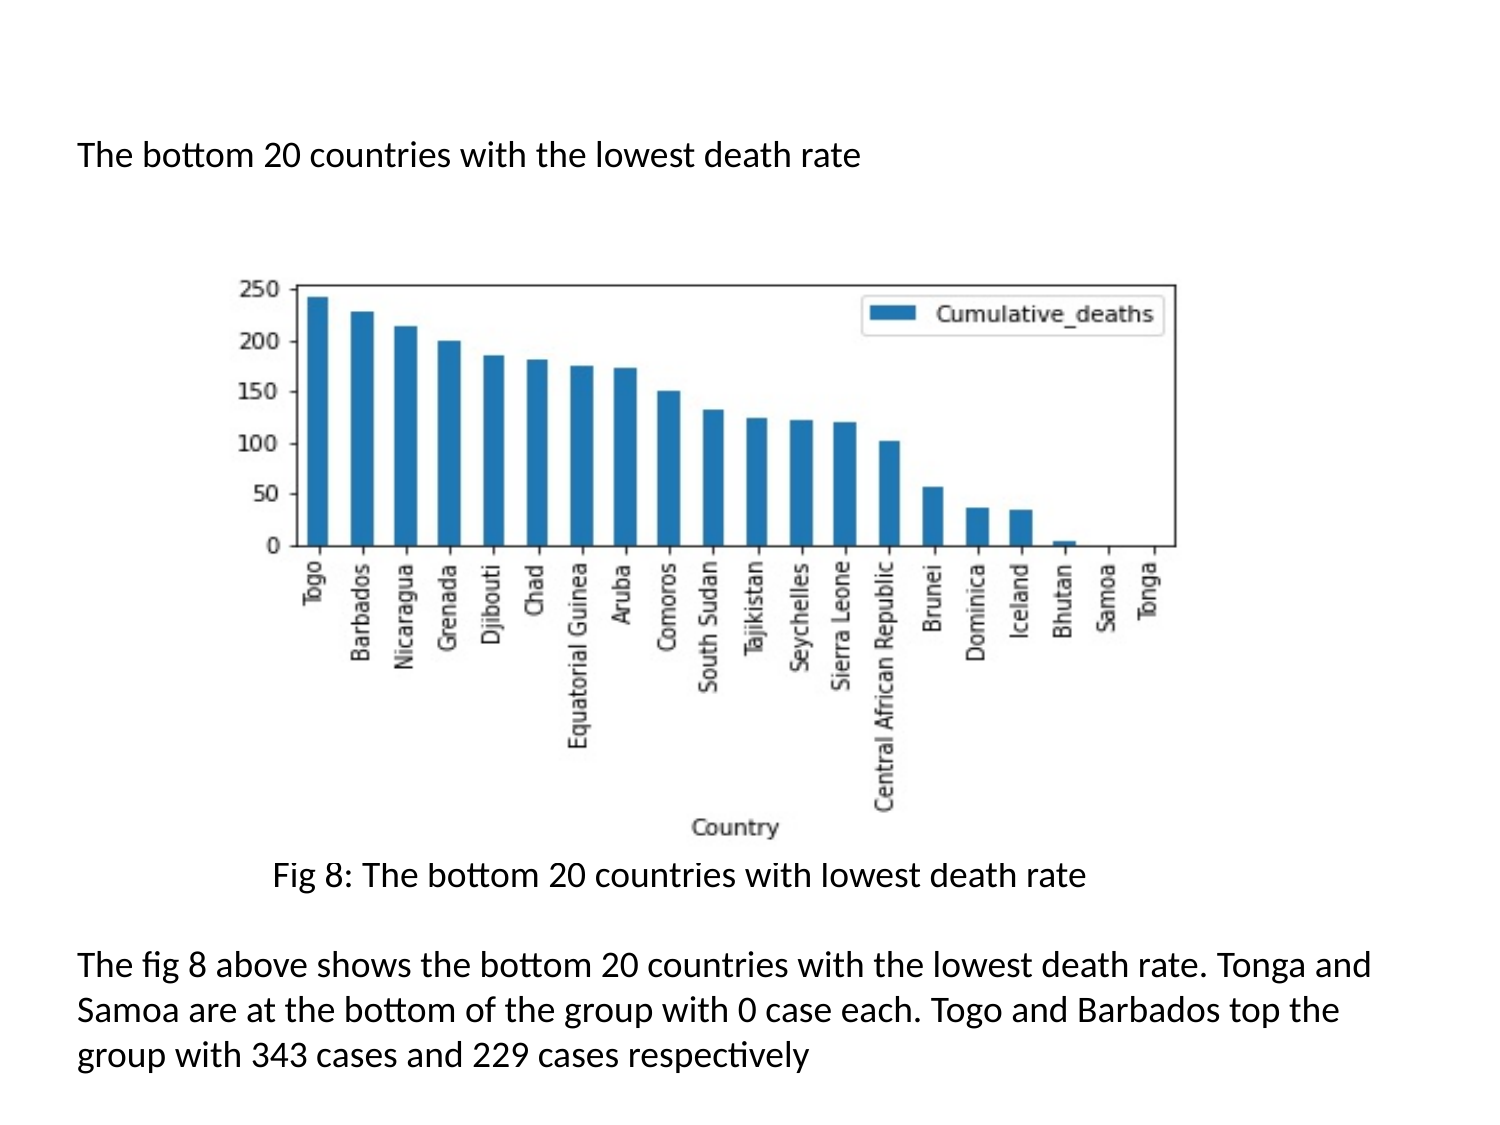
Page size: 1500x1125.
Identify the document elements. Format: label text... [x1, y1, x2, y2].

picture [212, 262, 1201, 863]
text_box The bottom 20 countries with the lowest death rate Fig 8: The bottom 20 countries with lowest death rate The fig 8 above shows the bottom 20 countries with the lowest death rate. Tonga and Samoa are at the bottom of the group with 0 case each. Togo and Barbados top the group with 343 cases and 229 cases respectively [62, 32, 1400, 1083]
